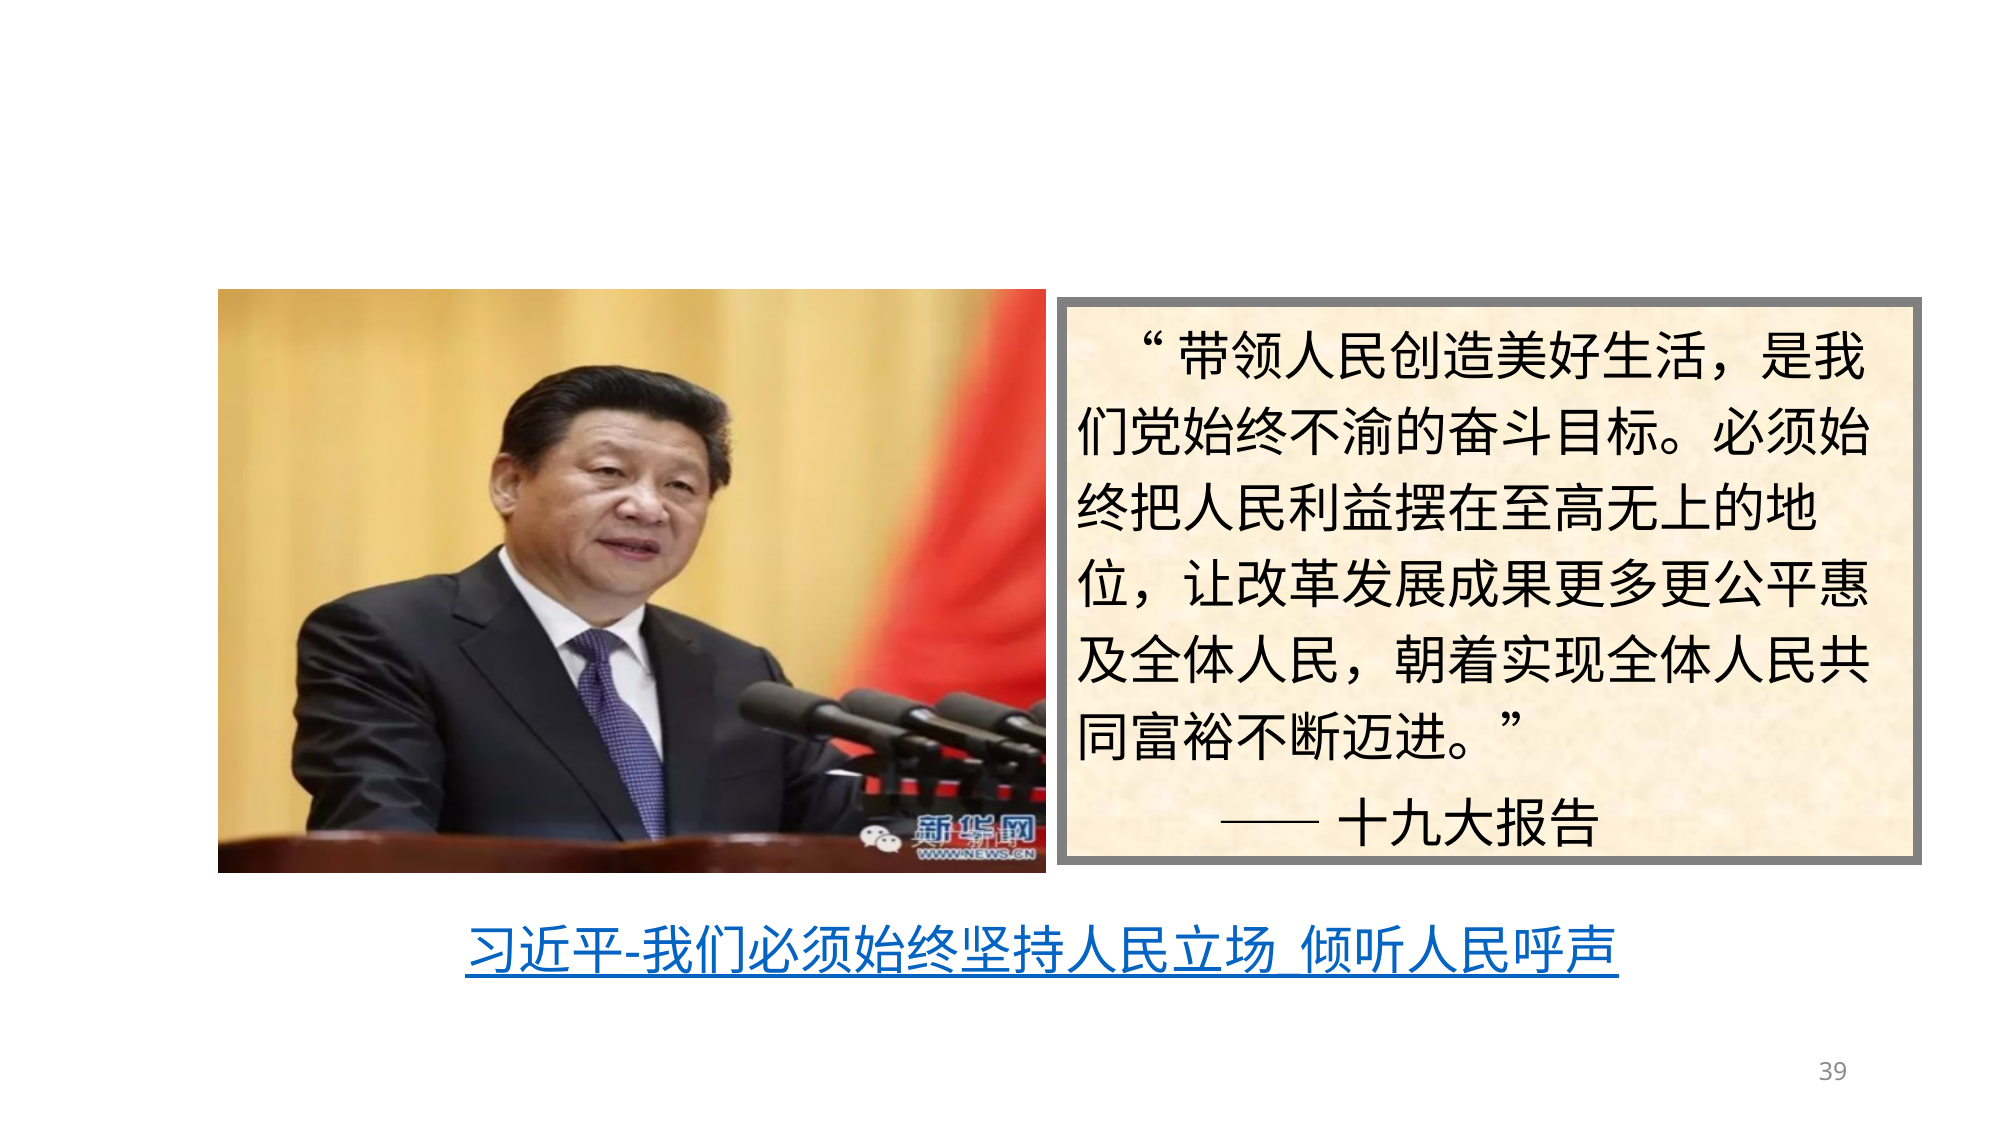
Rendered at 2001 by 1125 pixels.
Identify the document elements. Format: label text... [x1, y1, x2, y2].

text_box “带领人民创造美好生活，是我们党始终不渝的奋斗目标。必须始终把人民利益摆在至高无上的地位，让改革发展成果更多更公平惠及全体人民，朝着实现全体人民共同富裕不断迈进。” ——十九大报告 [1061, 302, 1918, 861]
text_box 习近平-我们必须始终坚持人民立场_倾听人民呼声 [450, 909, 1634, 1002]
slide_number 39 [1412, 1042, 1863, 1103]
picture [218, 289, 1046, 873]
